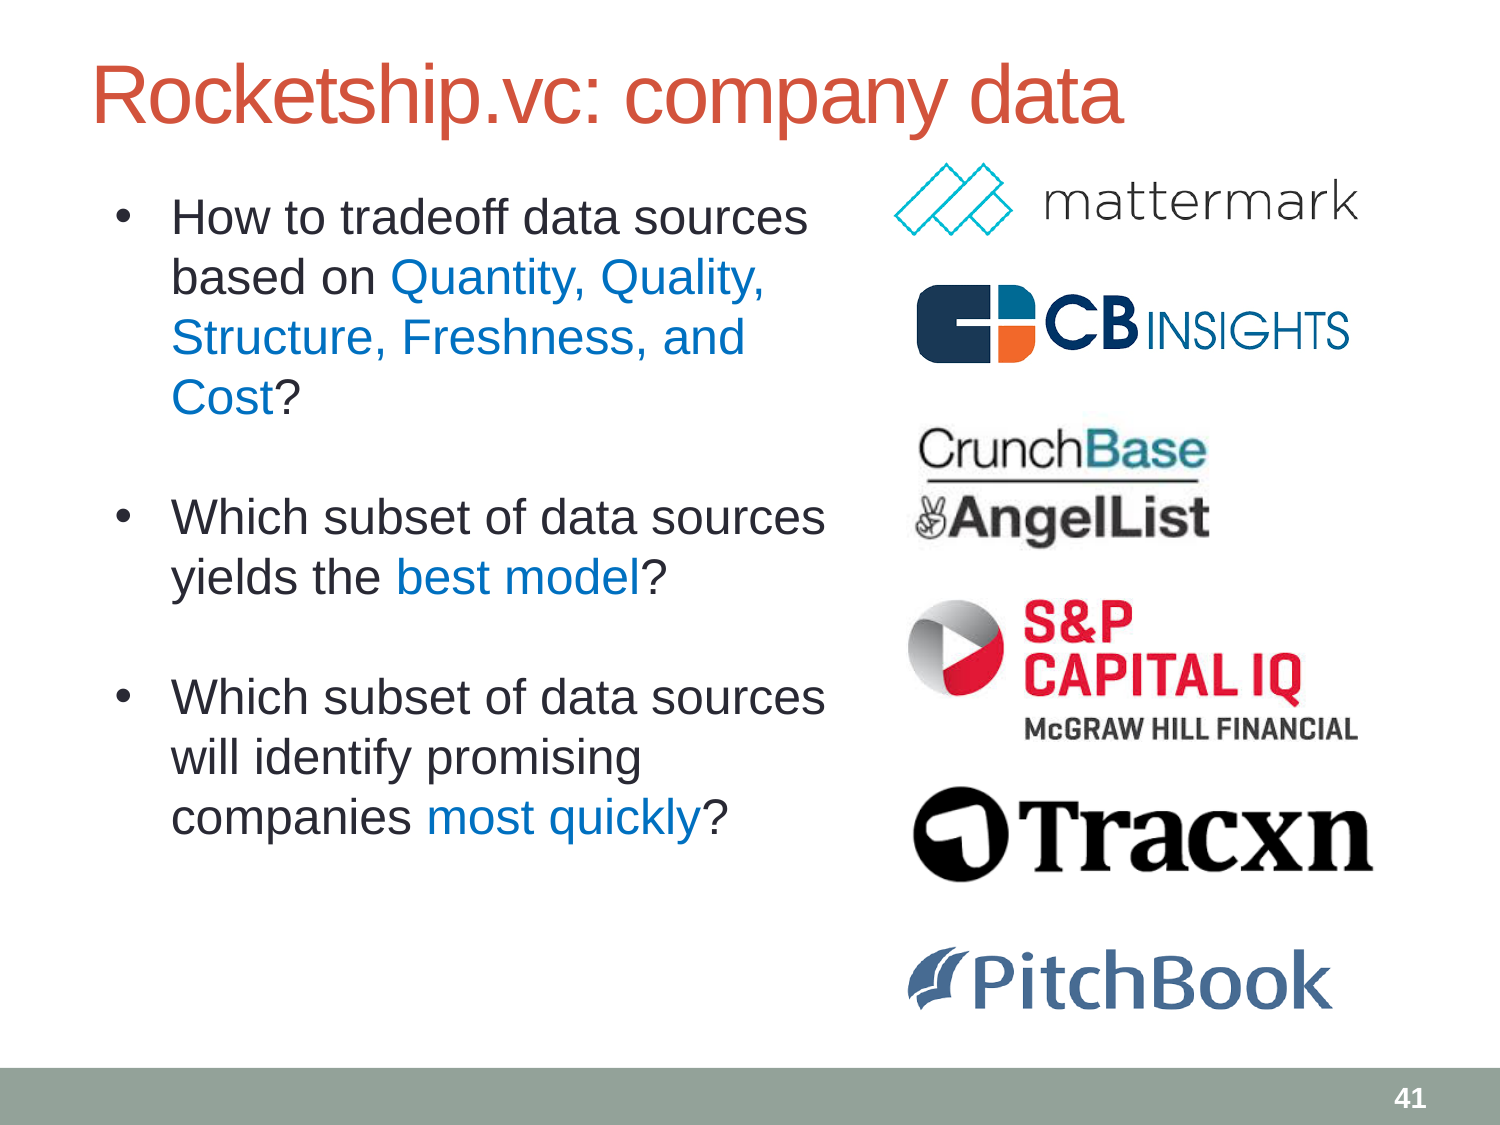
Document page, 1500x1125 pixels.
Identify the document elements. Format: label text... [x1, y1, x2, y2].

picture [905, 411, 1222, 557]
picture [905, 598, 1358, 742]
picture [905, 277, 1380, 370]
picture [905, 945, 1336, 1018]
picture [905, 783, 1380, 884]
text_box How to tradeoff data sources based on Quantity, Quality, Structure, Freshness, and Cost? Which subset of data sources yields the best model? Which subset of data sources will identify promising companies most quickly? [99, 177, 867, 973]
title Rocketship.vc: company data [75, 9, 1425, 172]
picture [893, 162, 1358, 236]
slide_number 41 [1379, 1069, 1496, 1124]
